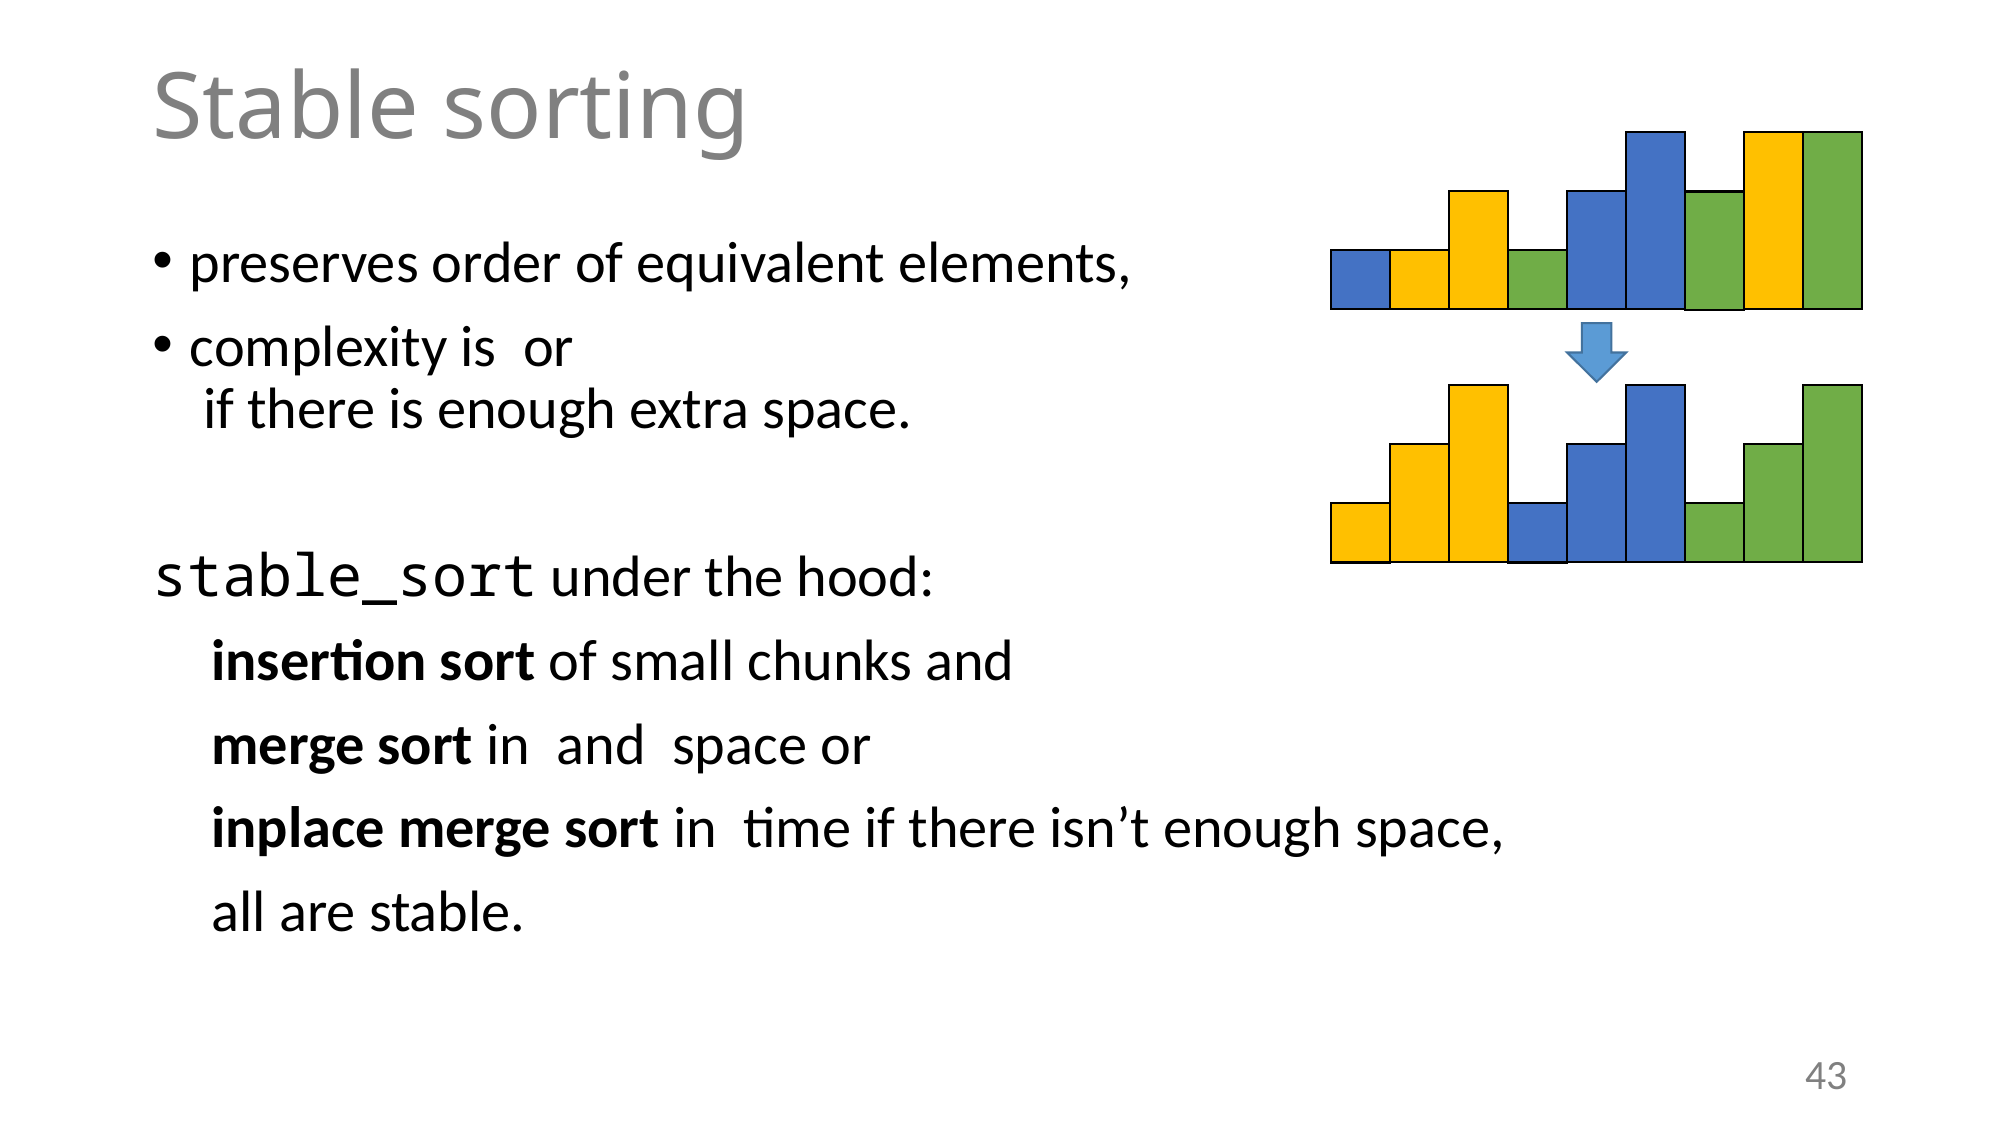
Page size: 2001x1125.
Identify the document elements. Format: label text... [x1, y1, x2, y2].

text_box [1564, 322, 1629, 384]
text_box [1802, 131, 1863, 310]
text_box [1684, 502, 1743, 563]
text_box [1566, 190, 1625, 310]
text_box [1389, 443, 1448, 563]
slide_number 43 [1412, 1042, 1863, 1103]
title Stable sorting [137, 0, 1863, 218]
text_box [1684, 190, 1745, 311]
text_box [1448, 190, 1509, 310]
text_box [1330, 502, 1391, 564]
text_box [1802, 384, 1863, 563]
text_box [1743, 443, 1802, 563]
text_box [1330, 249, 1391, 310]
text_box [1743, 131, 1802, 310]
text_box [1507, 502, 1568, 564]
text_box [1625, 131, 1686, 310]
text_box [1625, 384, 1686, 563]
text_box [1448, 384, 1509, 563]
text_box [1507, 249, 1568, 310]
text_box [1391, 249, 1448, 310]
text_box [1566, 443, 1625, 563]
